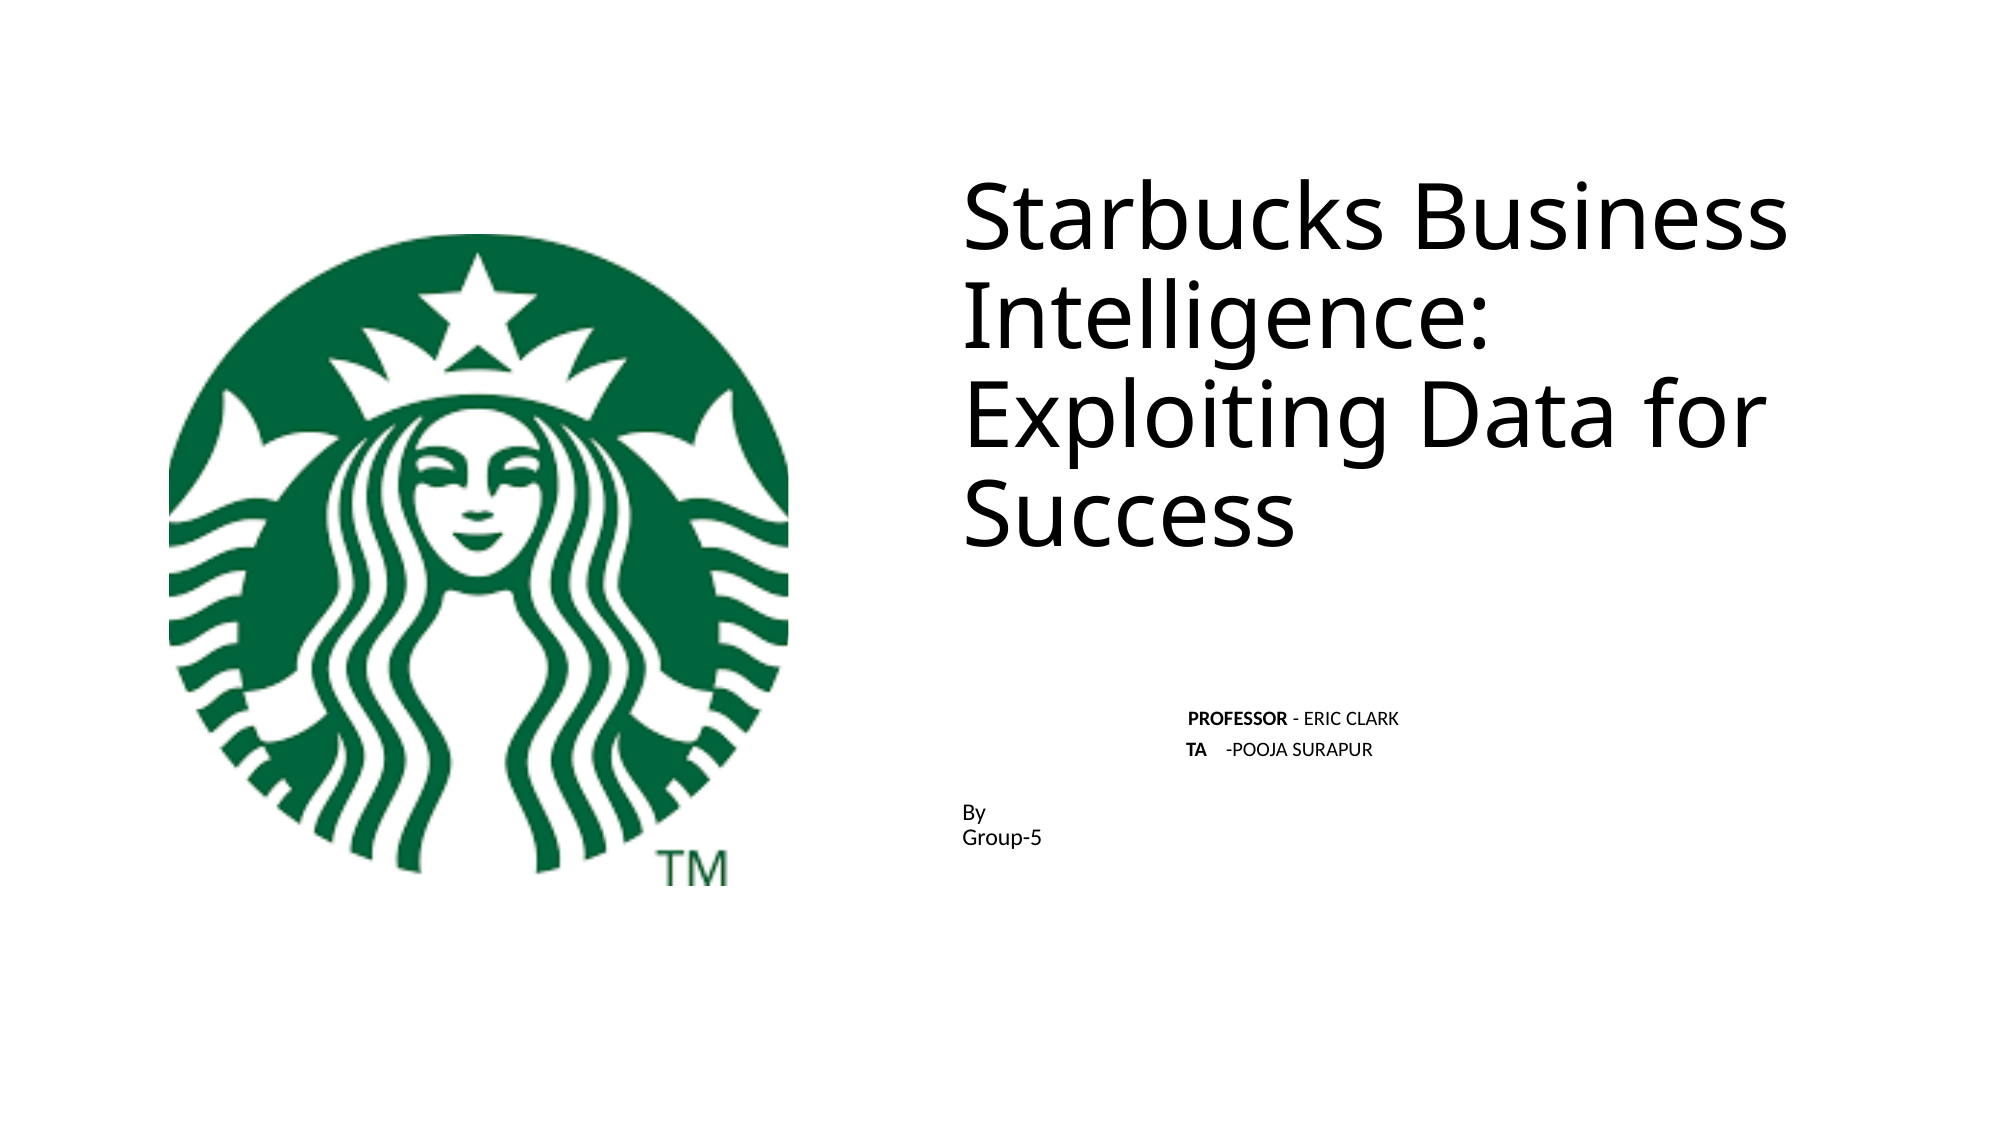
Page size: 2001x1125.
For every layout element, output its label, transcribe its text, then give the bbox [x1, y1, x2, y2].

title Starbucks Business Intelligence: Exploiting Data for Success [947, 157, 1831, 685]
picture [169, 234, 789, 886]
subtitle PROFESSOR - ERIC CLARK TA -POOJA SURAPUR By Group-5 [947, 700, 1612, 880]
